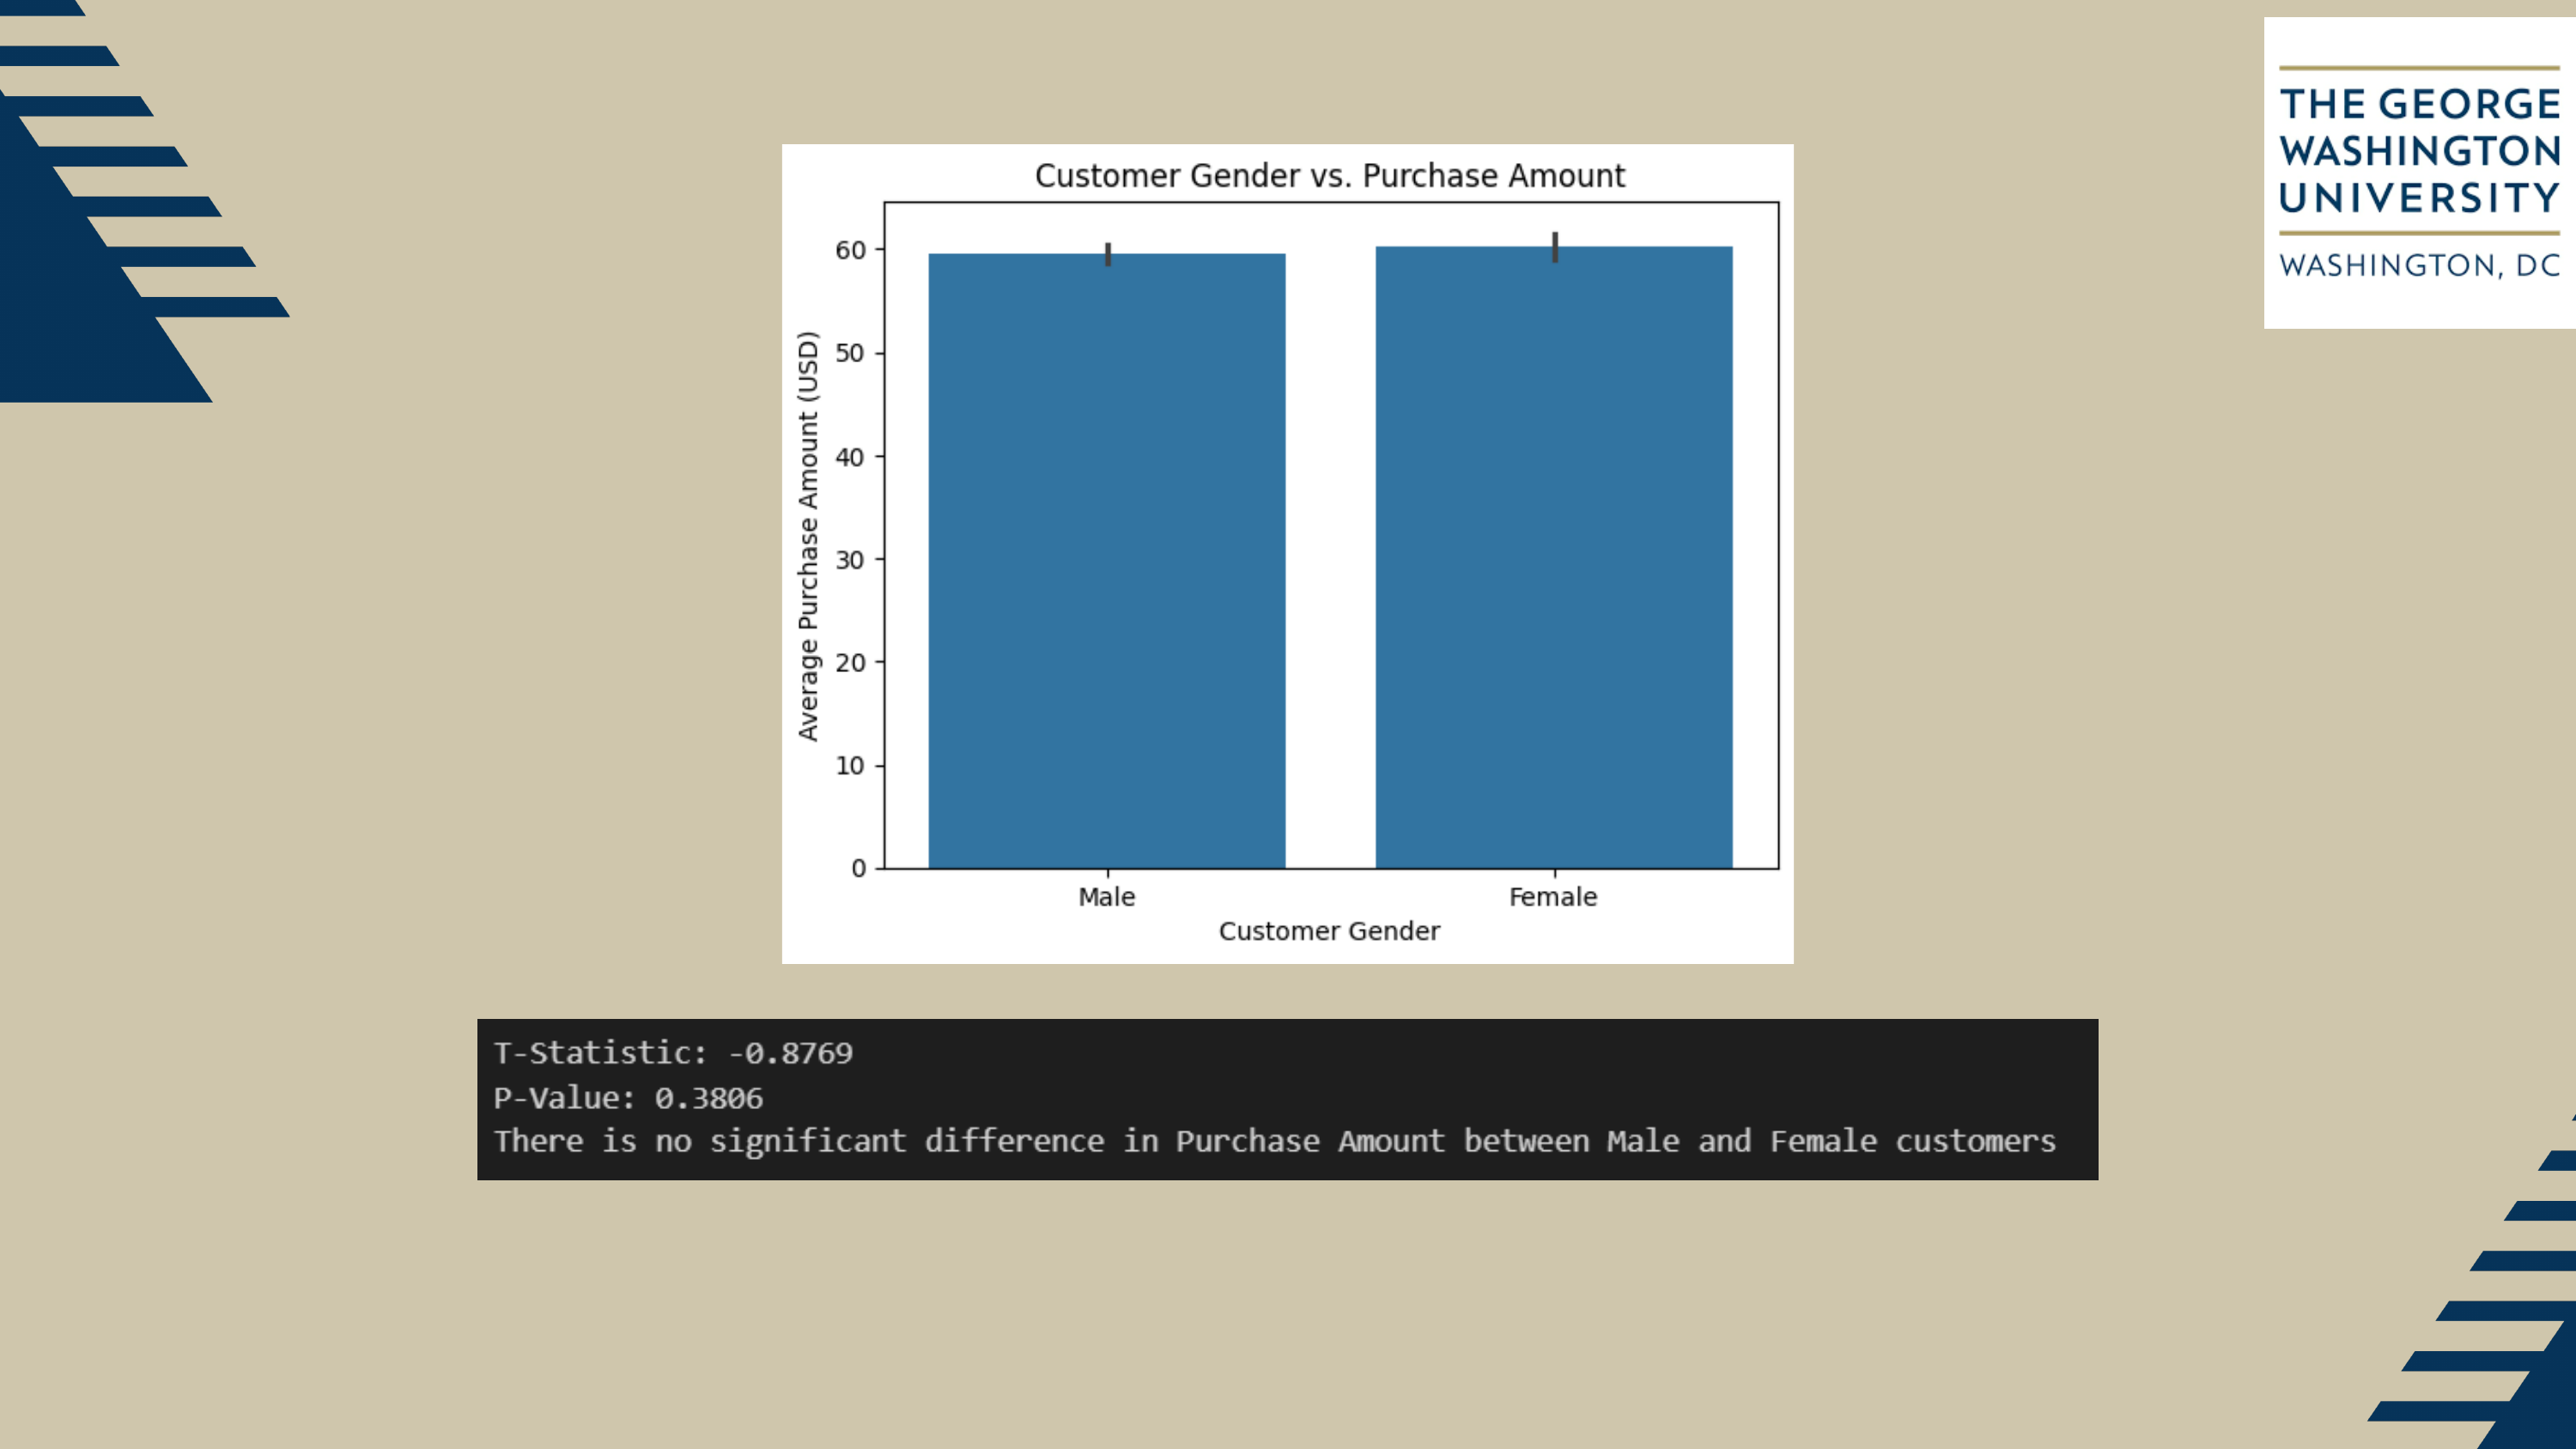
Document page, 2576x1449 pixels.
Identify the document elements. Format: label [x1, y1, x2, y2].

text_box [477, 1019, 2099, 1180]
text_box [781, 144, 1795, 964]
text_box [2299, 1092, 2576, 1449]
text_box [0, 0, 290, 403]
text_box [2263, 17, 2576, 329]
